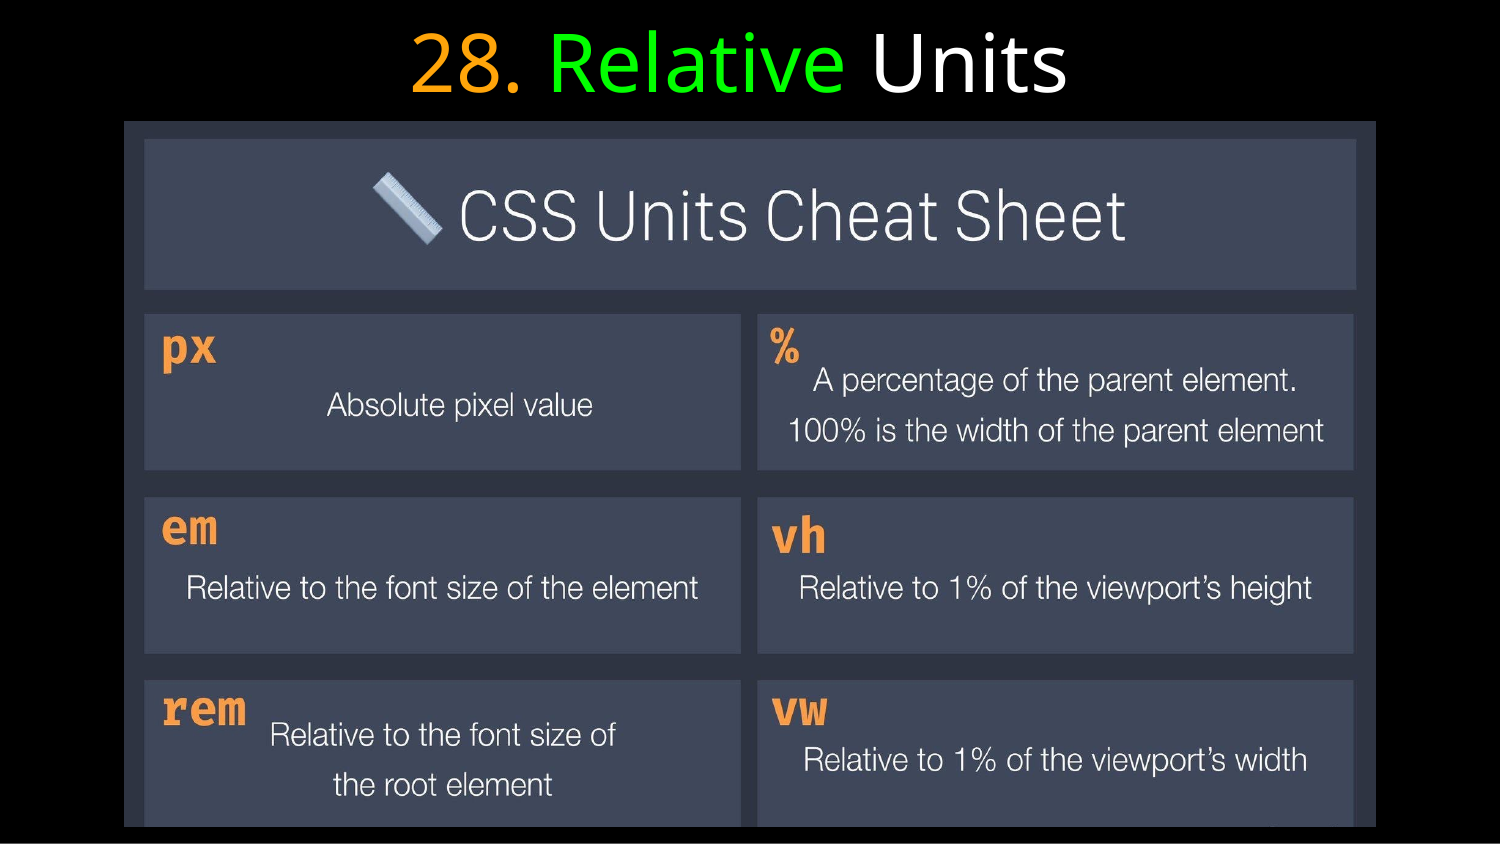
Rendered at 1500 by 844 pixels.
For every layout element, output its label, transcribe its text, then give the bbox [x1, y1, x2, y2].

title 28. Relative Units [407, 8, 1093, 120]
picture [124, 121, 1376, 827]
